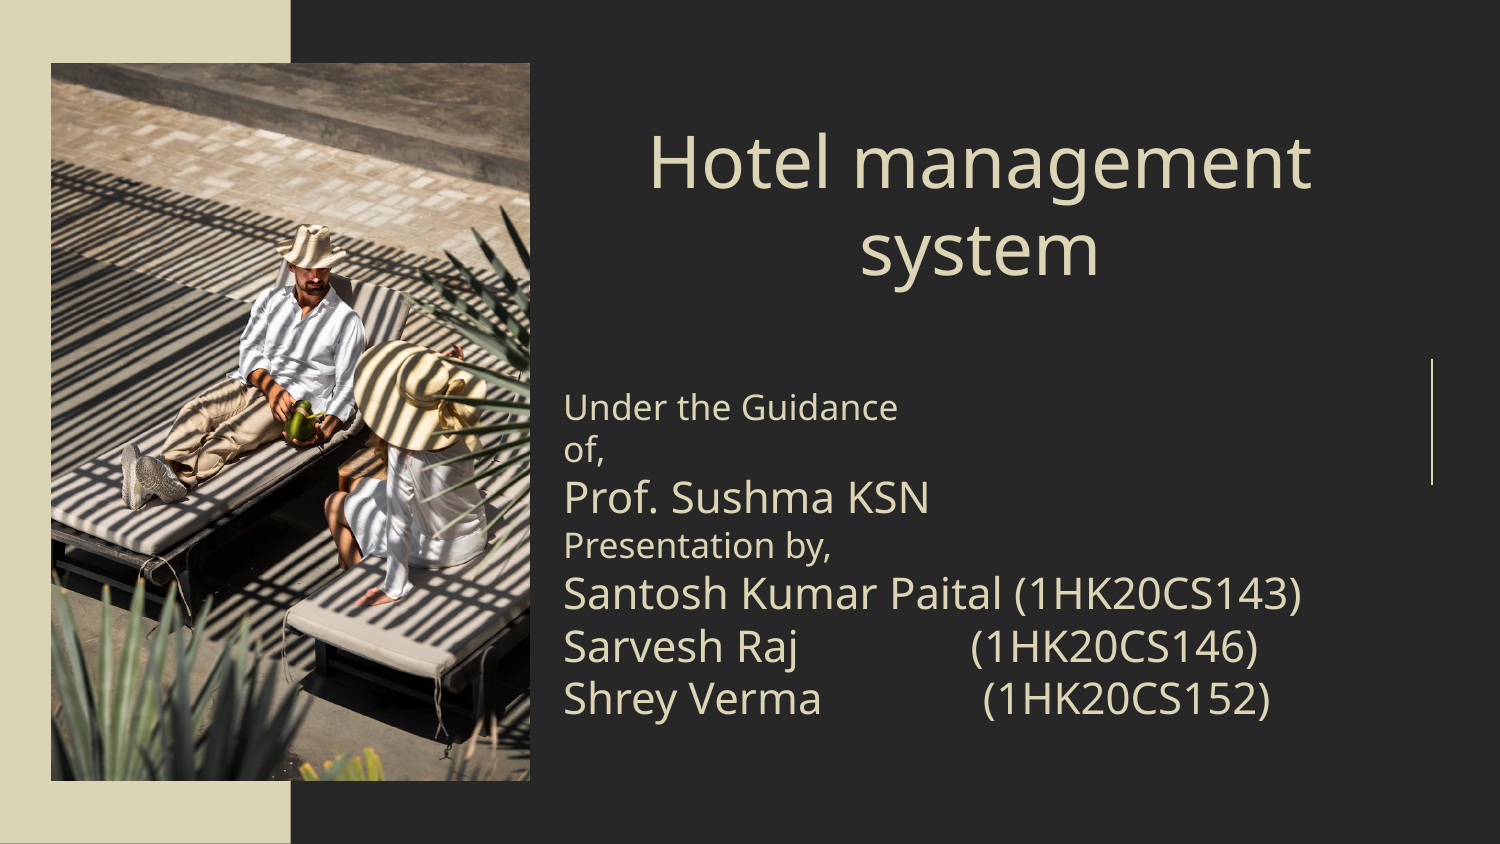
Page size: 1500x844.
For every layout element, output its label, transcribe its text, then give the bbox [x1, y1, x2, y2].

title Hotel management system [579, 47, 1382, 359]
subtitle Under the Guidance of, Prof. Sushma KSN [548, 369, 952, 487]
picture [51, 63, 530, 781]
subtitle Presentation by, Santosh Kumar Paital (1HK20CS143) Sarvesh Raj (1HK20CS146) Shrey Verma (1HK20CS152) [548, 508, 1432, 626]
